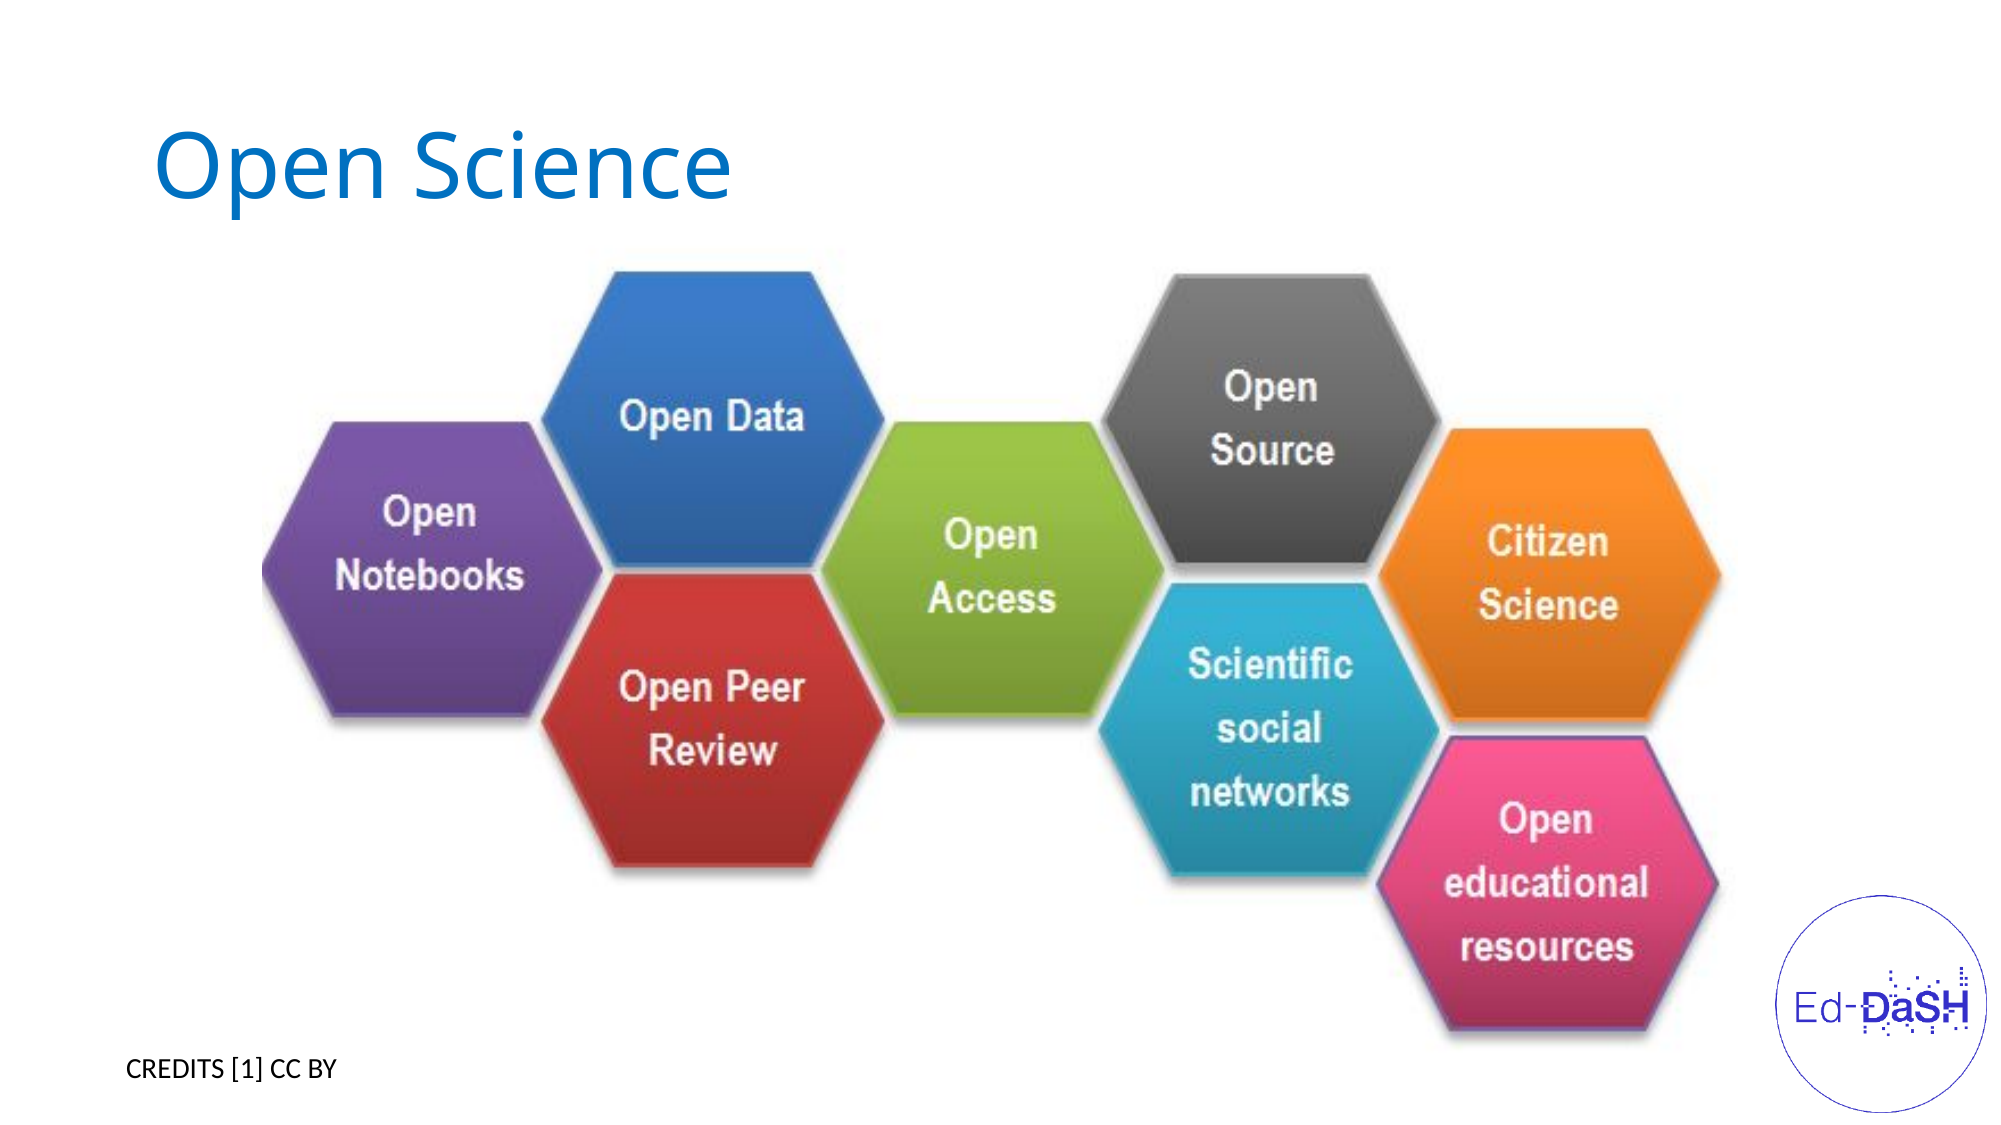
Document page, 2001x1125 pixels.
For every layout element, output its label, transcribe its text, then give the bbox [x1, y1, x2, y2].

text_box CREDITS [1] CC BY [111, 1042, 352, 1092]
title Open Science [137, 59, 1863, 278]
picture [262, 213, 1738, 1066]
picture [1775, 895, 1987, 1113]
